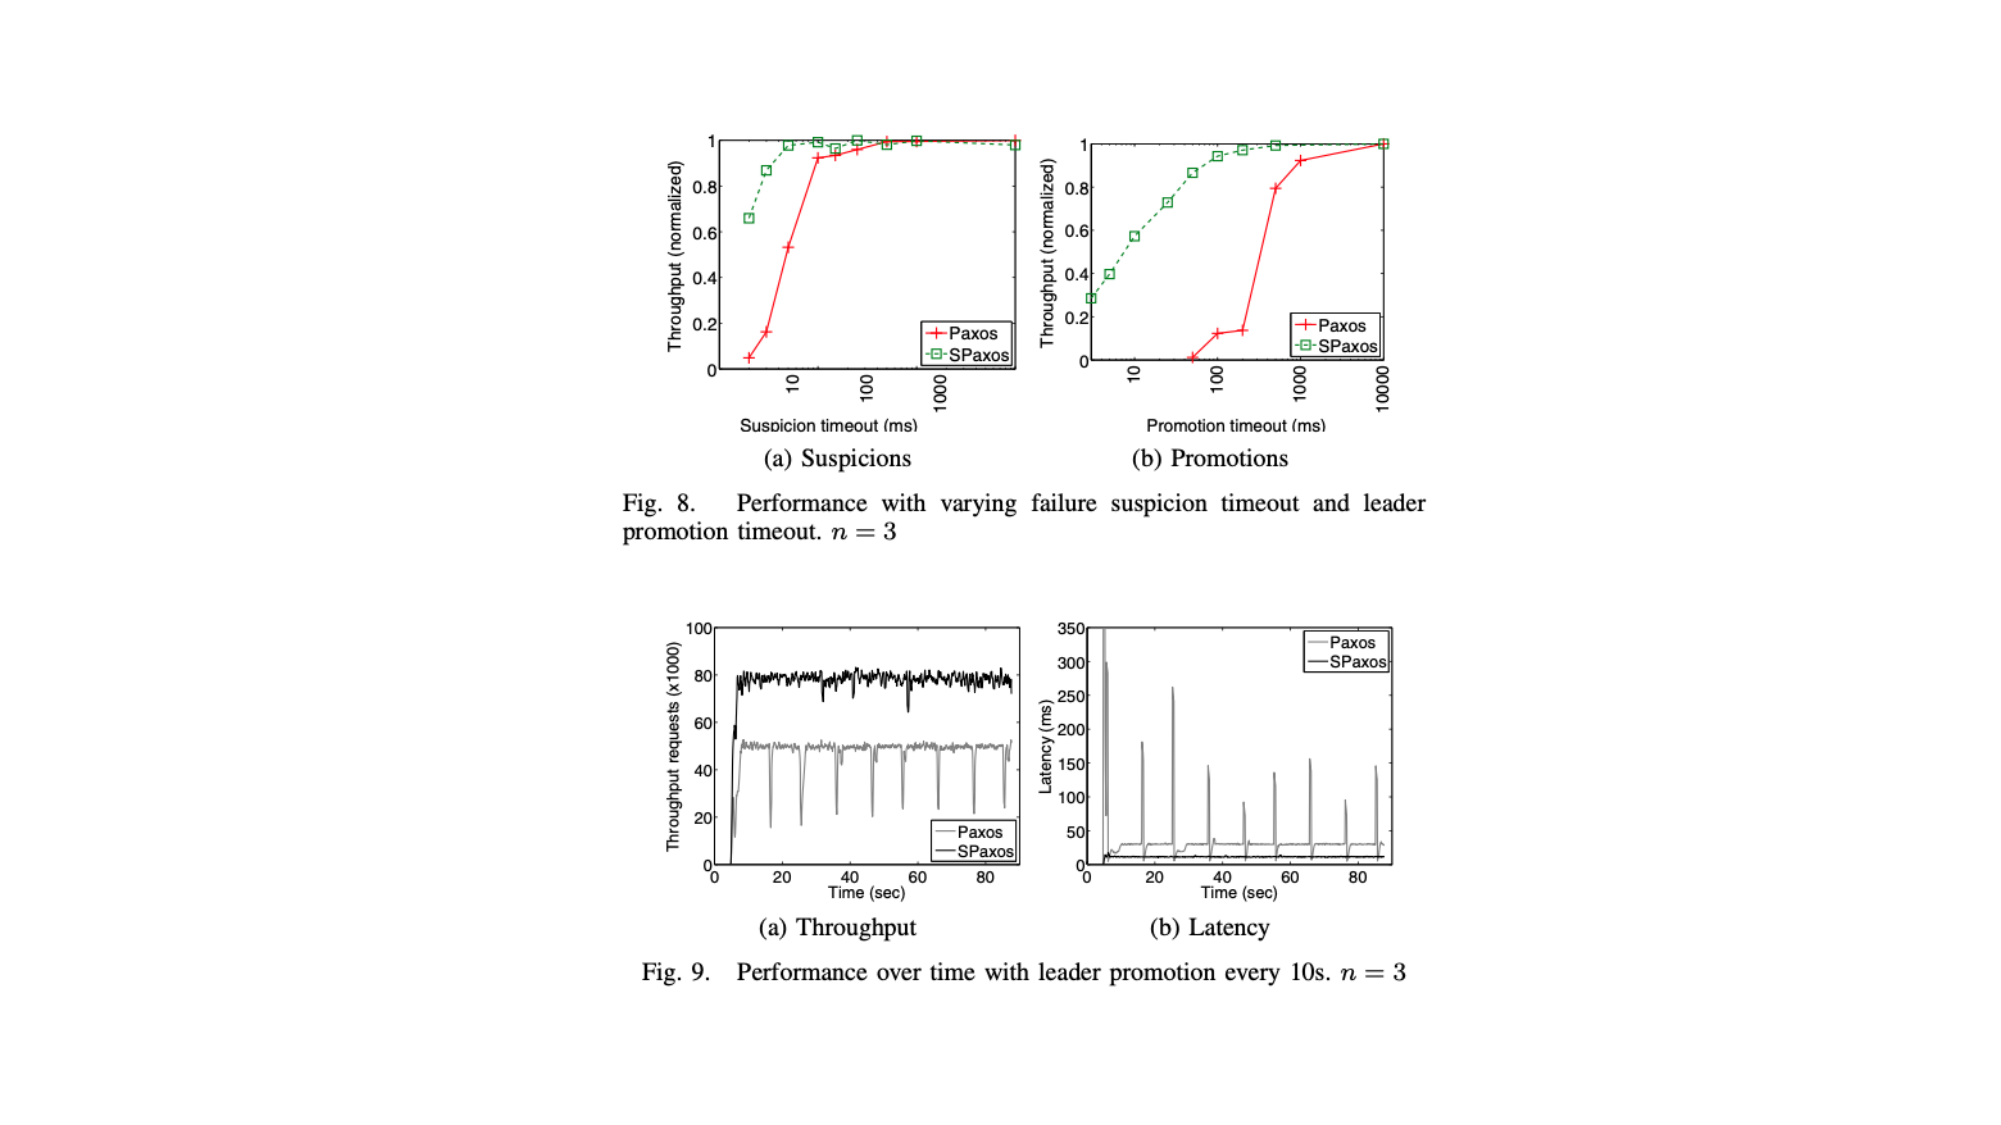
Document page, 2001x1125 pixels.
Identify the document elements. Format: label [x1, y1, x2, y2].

list [564, 105, 1436, 1020]
